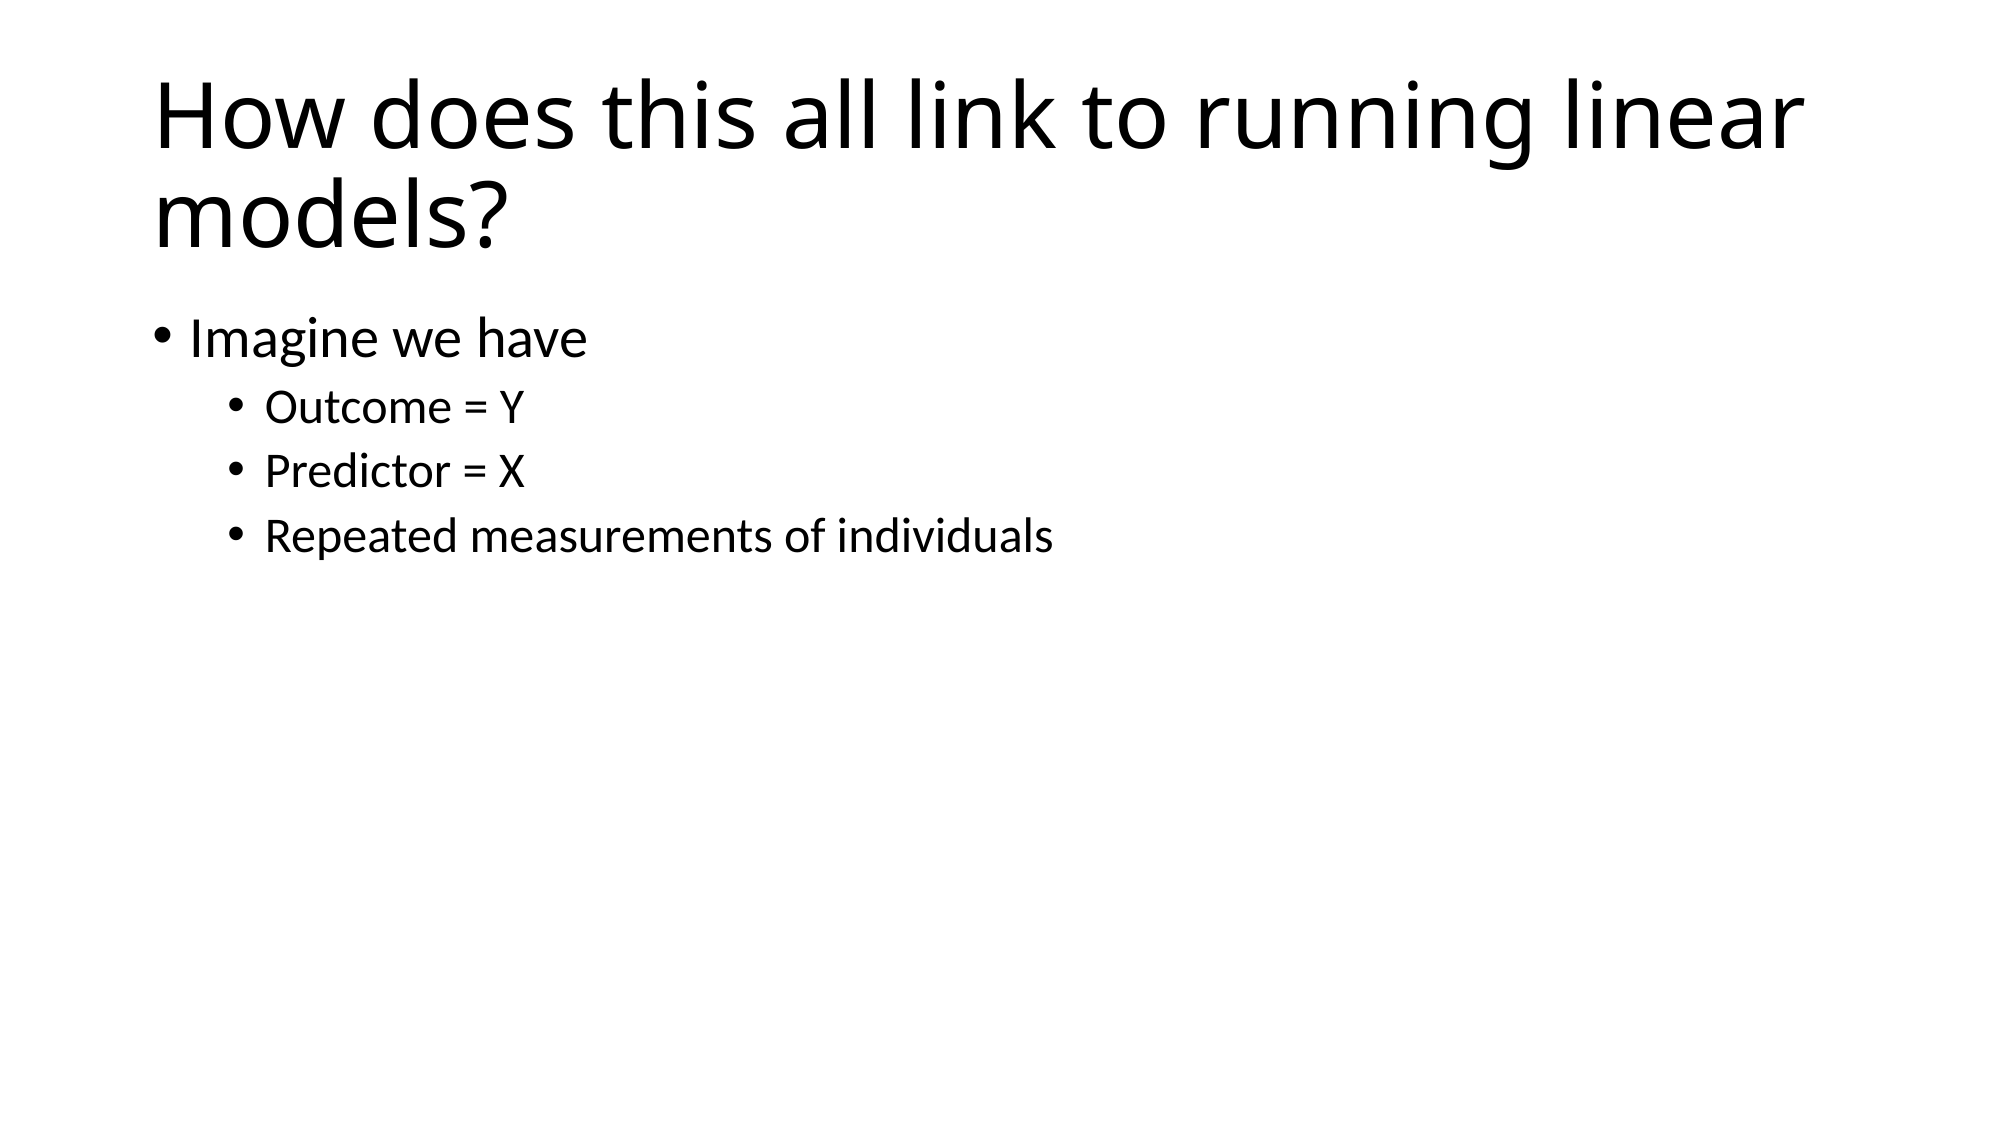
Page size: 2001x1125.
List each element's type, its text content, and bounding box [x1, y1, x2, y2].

title How does this all link to running linear models? [137, 59, 1863, 278]
list Imagine we have Outcome = Y Predictor = X Repeated measurements of individuals [137, 299, 1863, 1014]
